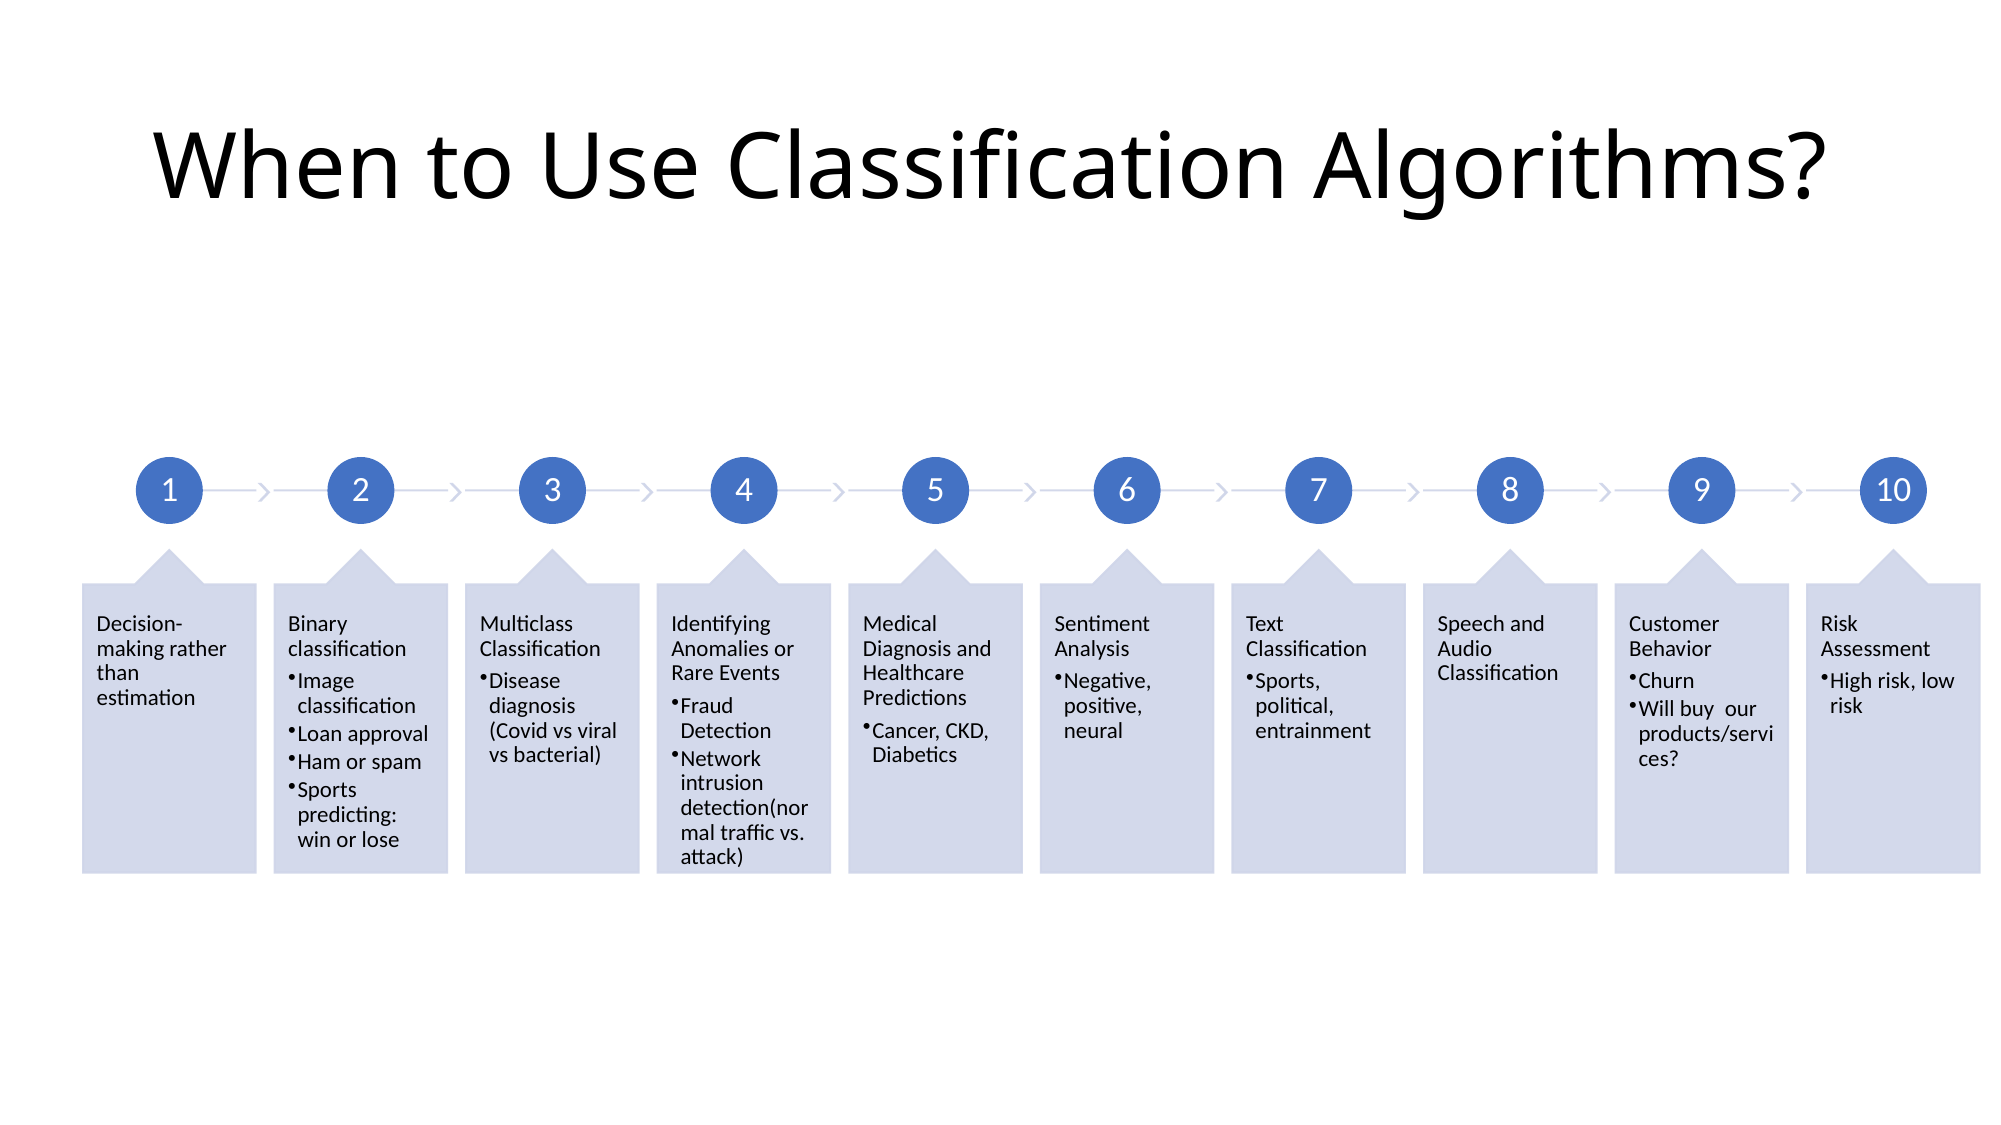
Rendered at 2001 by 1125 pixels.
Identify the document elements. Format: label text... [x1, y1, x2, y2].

title When to Use Classification Algorithms? [137, 59, 1863, 215]
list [81, 215, 2000, 1116]
